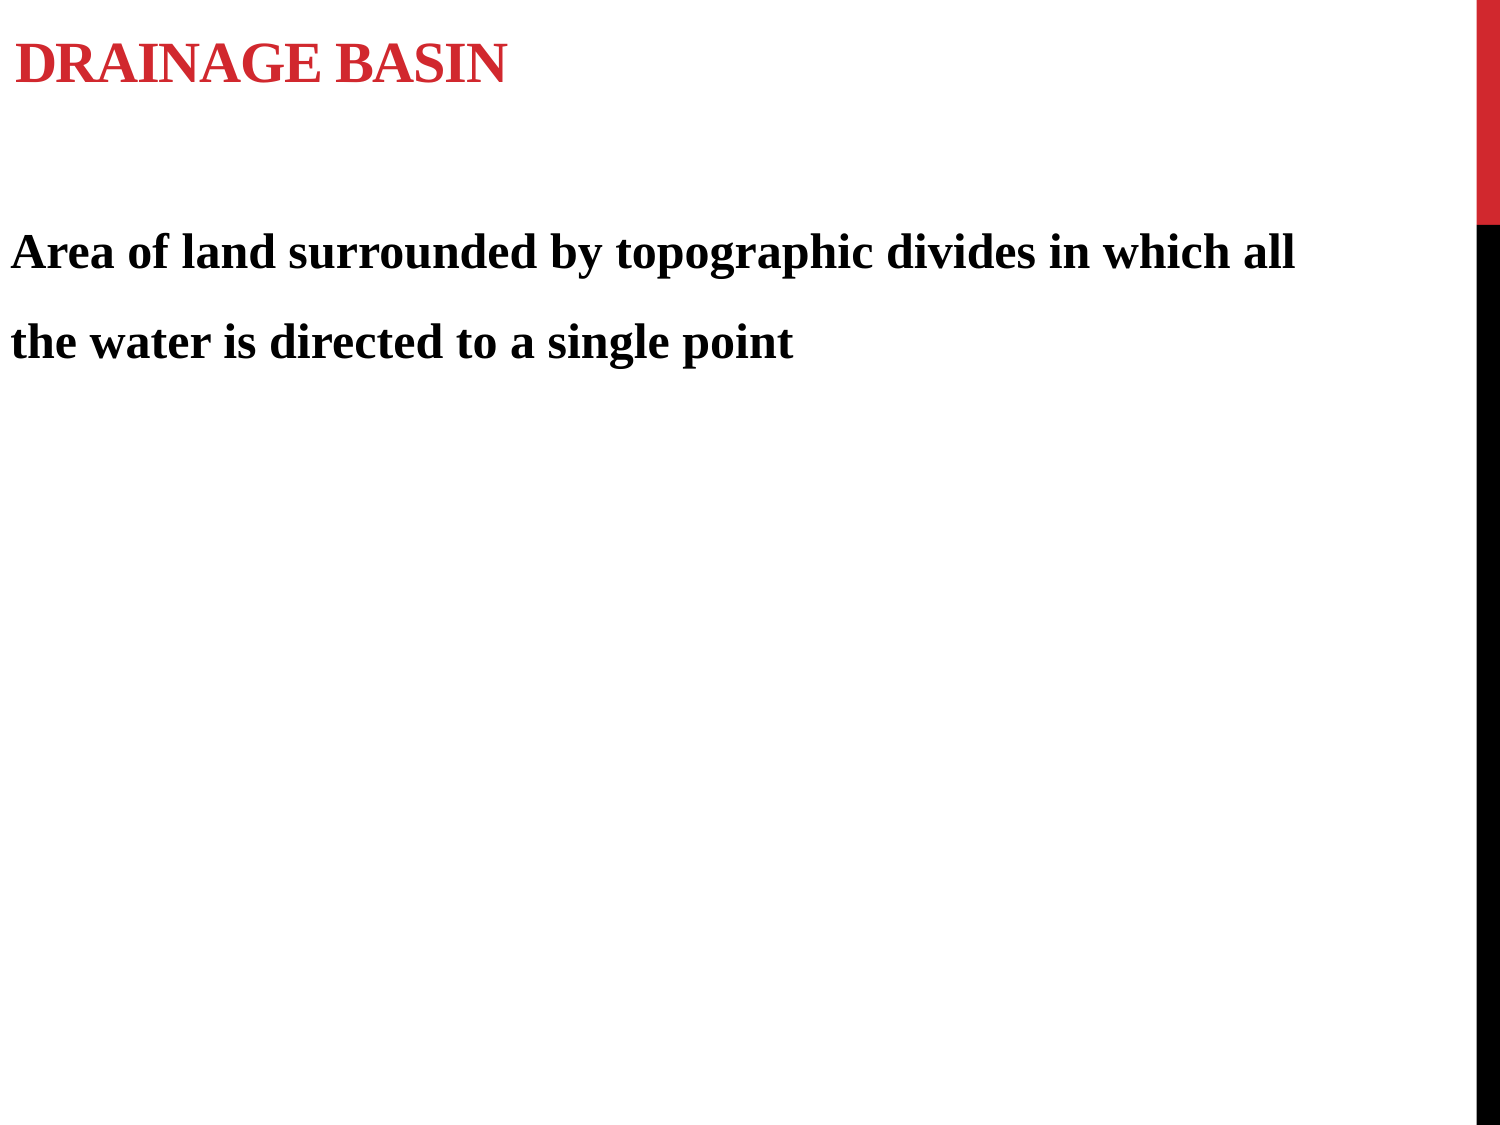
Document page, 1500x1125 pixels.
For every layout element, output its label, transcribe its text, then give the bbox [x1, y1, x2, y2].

title Drainage basin [0, 0, 618, 104]
list Area of land surrounded by topographic divides in which all the water is directed to a single point [0, 184, 1359, 831]
